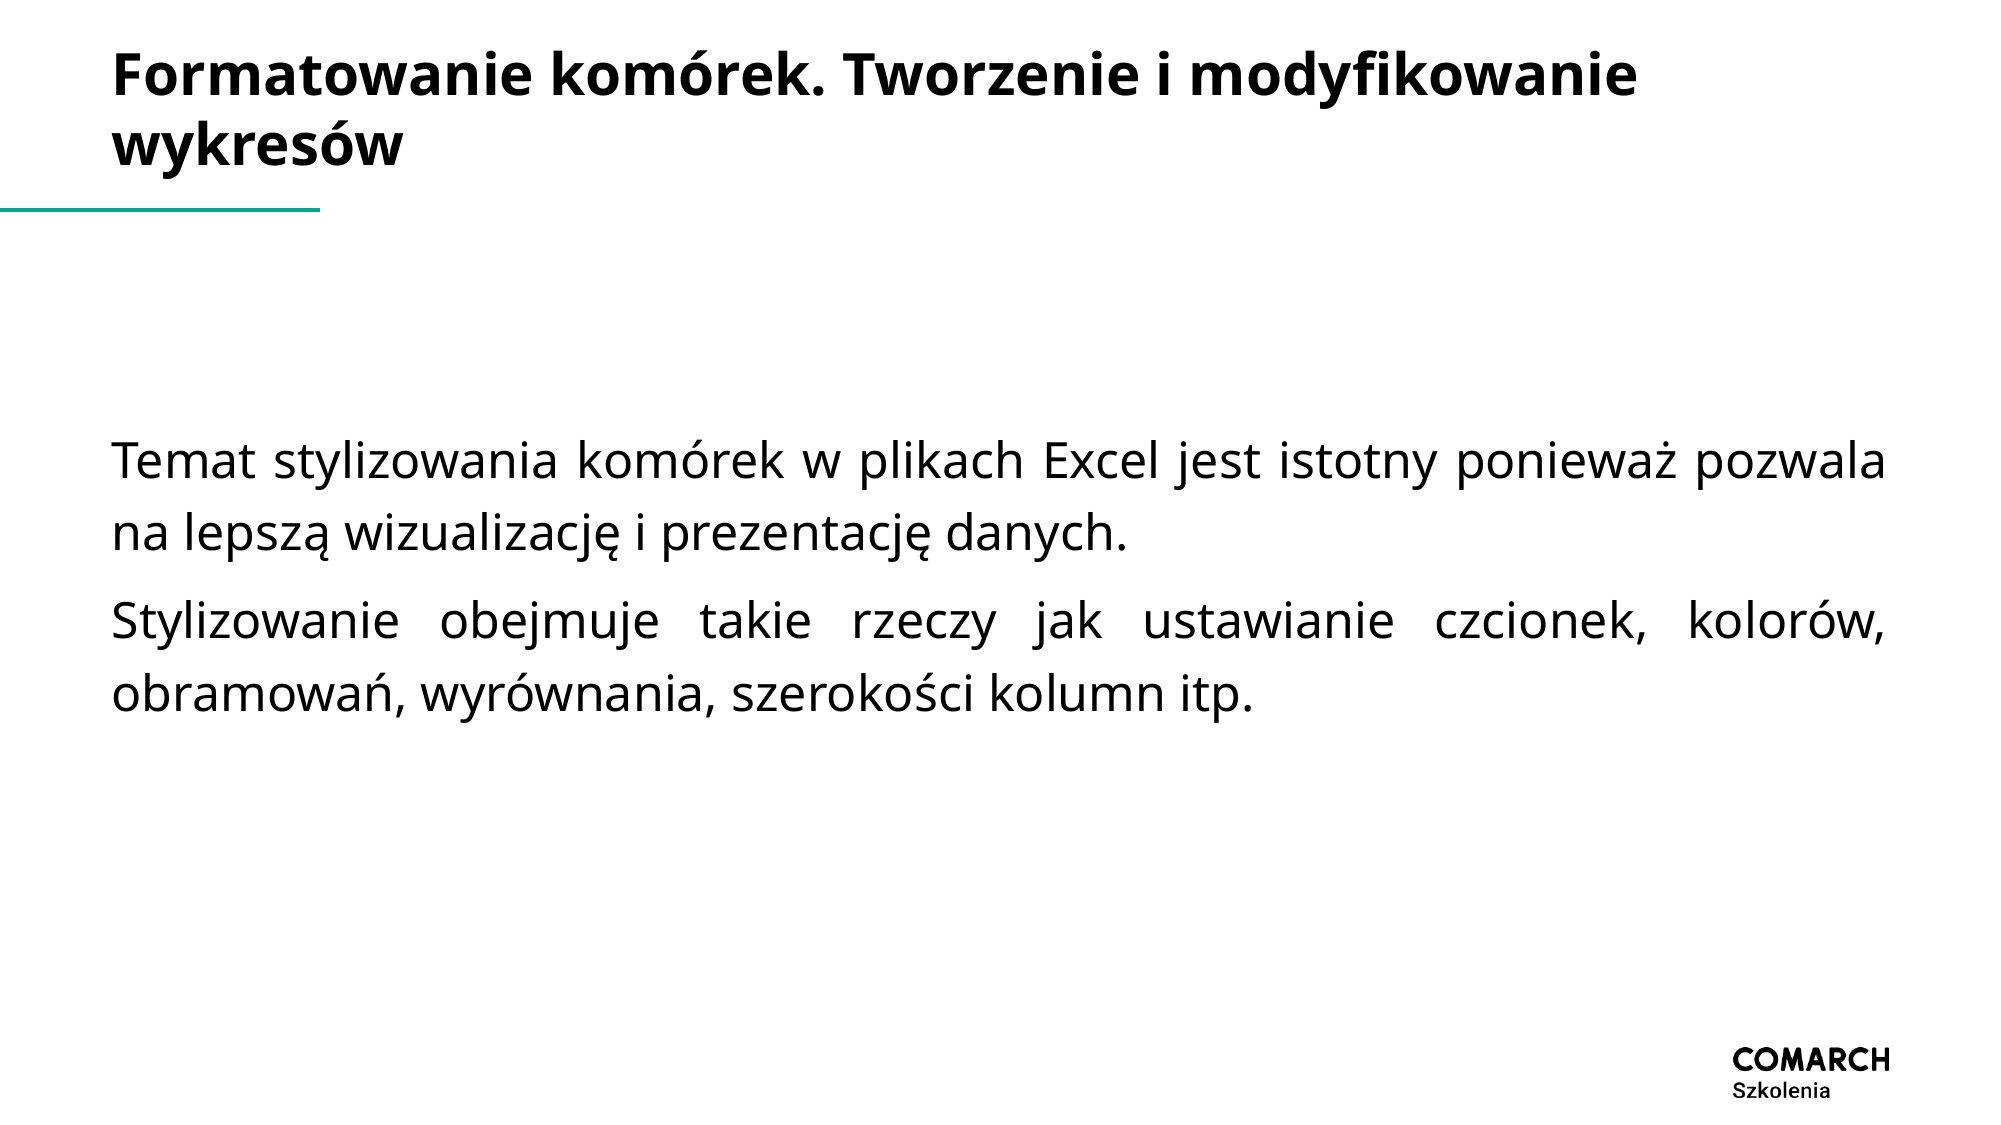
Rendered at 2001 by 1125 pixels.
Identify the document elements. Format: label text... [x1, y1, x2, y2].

title Formatowanie komórek. Tworzenie i modyfikowanie wykresów [111, 0, 1889, 185]
picture [1733, 1047, 1889, 1098]
list Temat stylizowania komórek w plikach Excel jest istotny ponieważ pozwala na lepszą wizualizację i prezentację danych. Stylizowanie obejmuje takie rzeczy jak ustawianie czcionek, kolorów, obramowań, wyrównania, szerokości kolumn itp. [111, 243, 1889, 1000]
